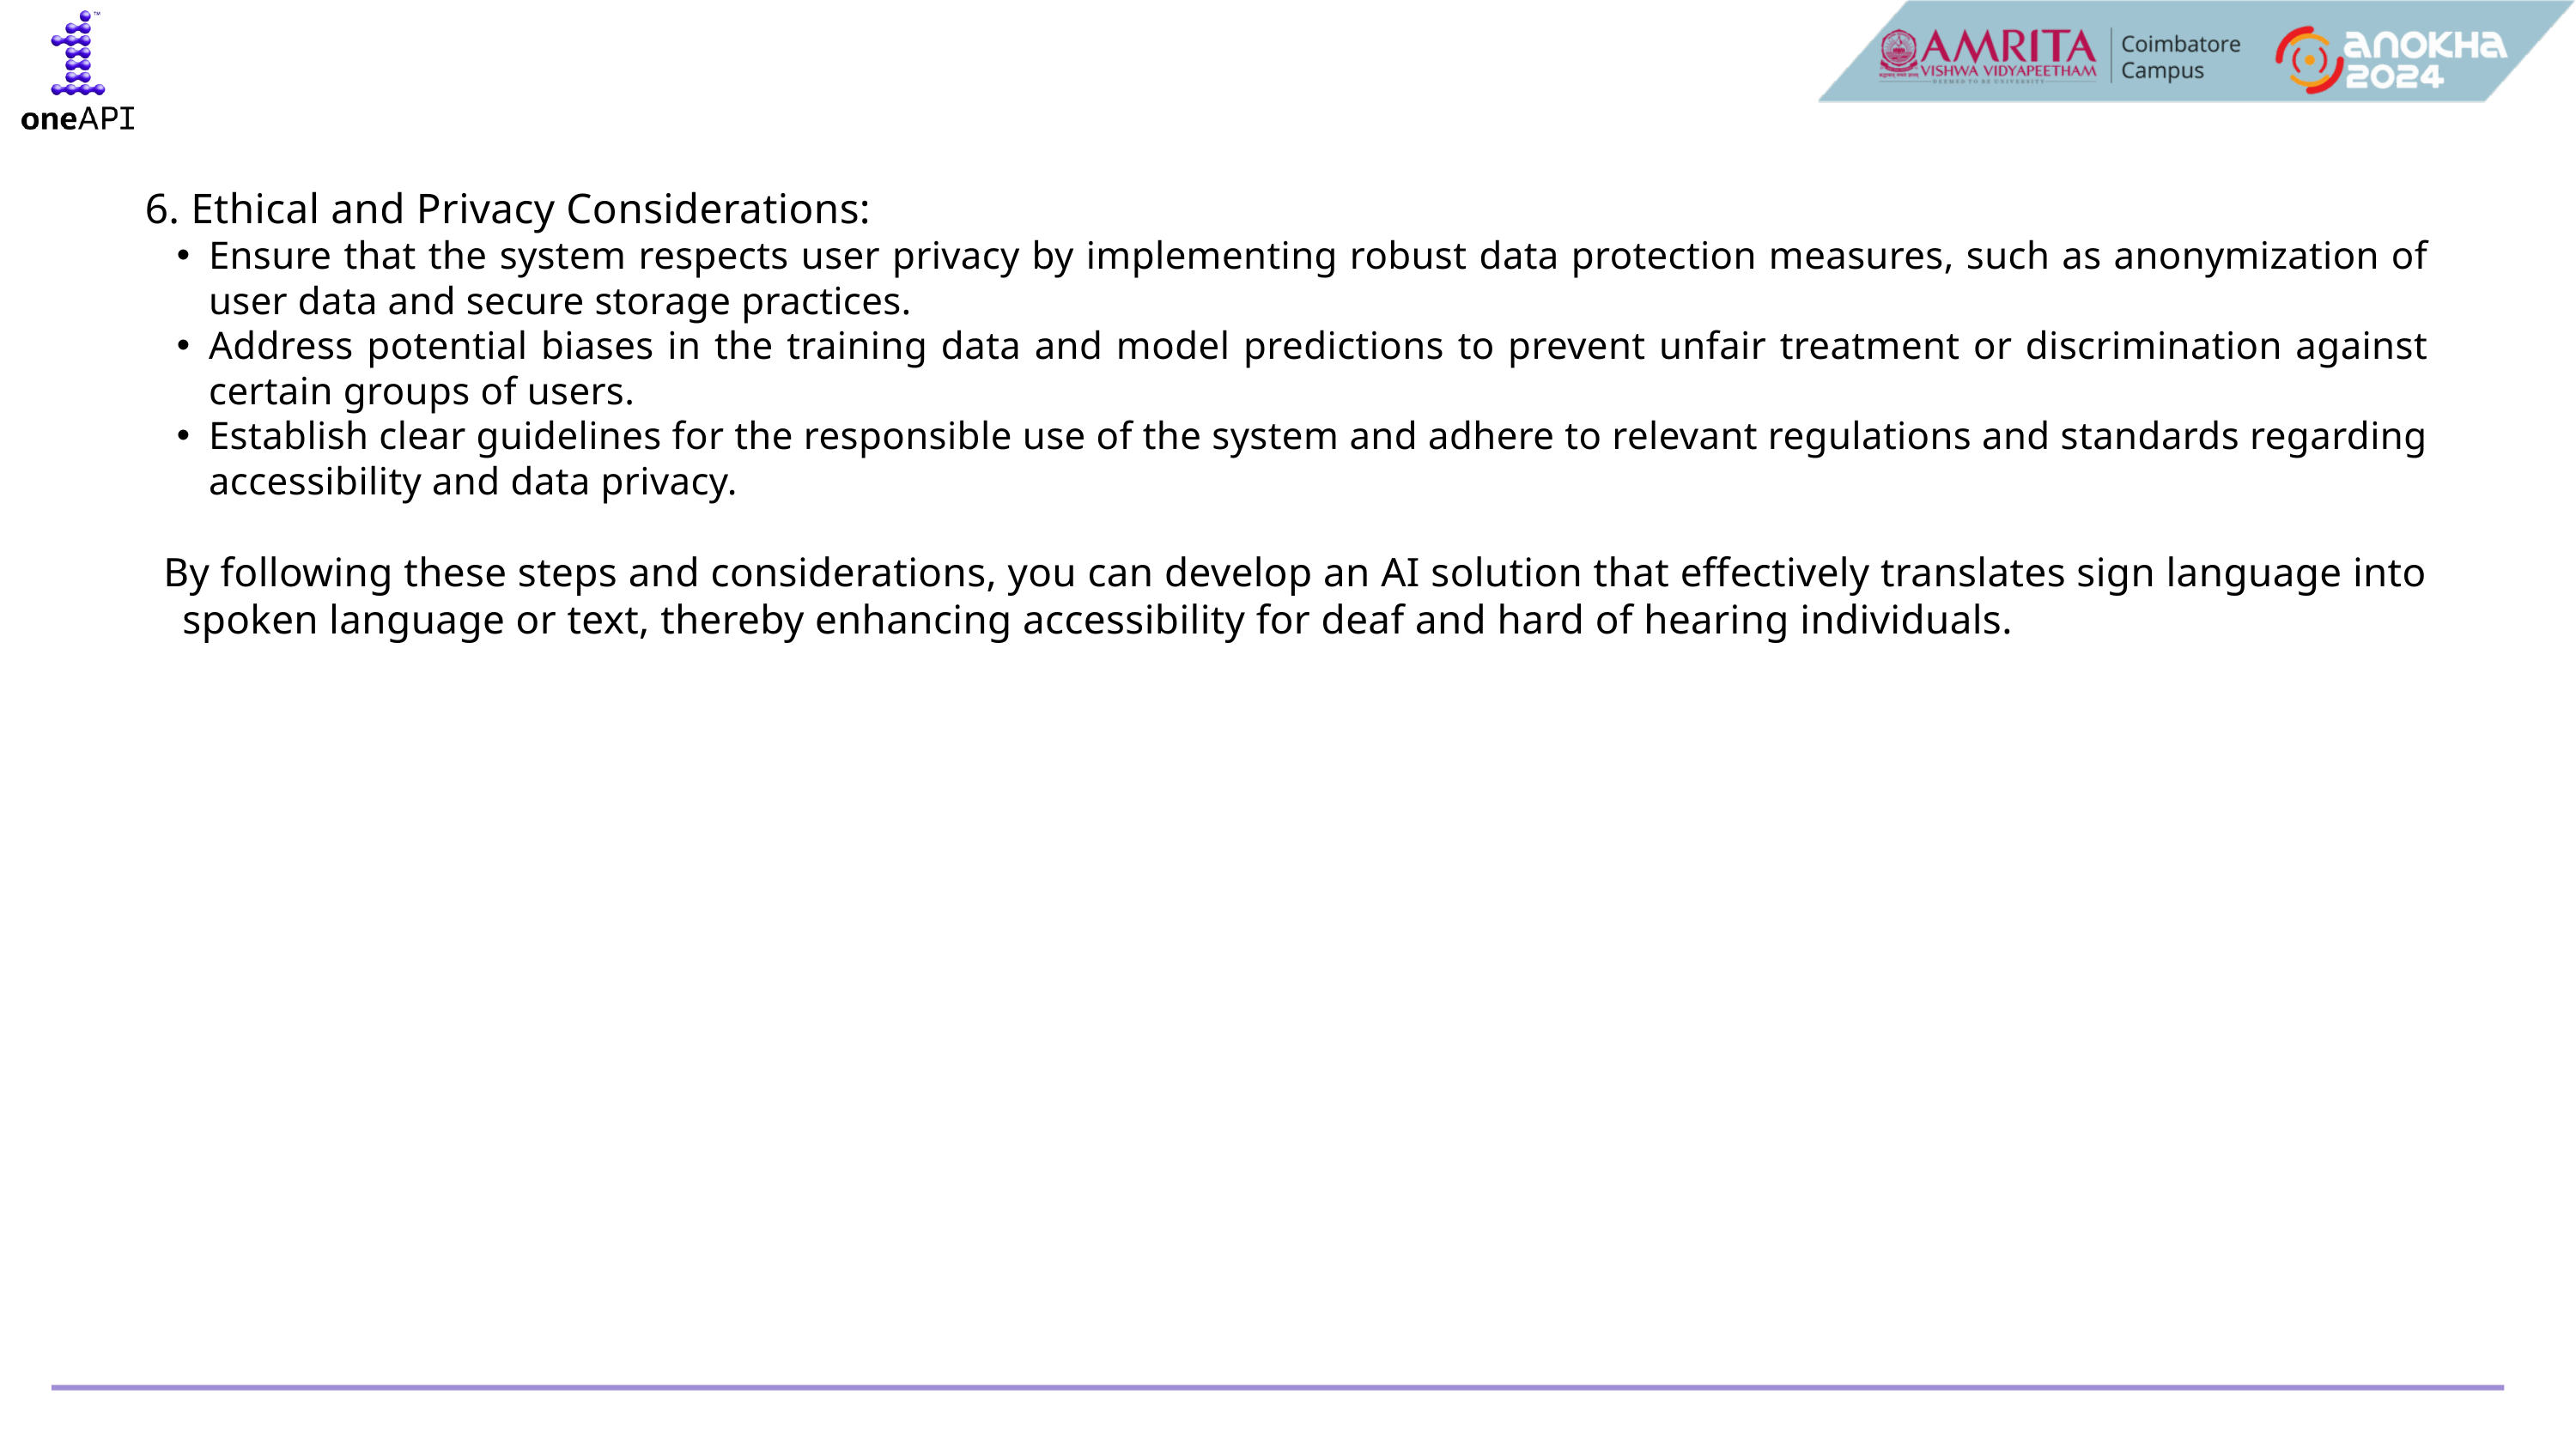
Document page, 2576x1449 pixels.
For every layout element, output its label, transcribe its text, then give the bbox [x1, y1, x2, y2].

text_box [1873, 17, 2250, 93]
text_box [21, 9, 135, 130]
text_box [1818, 0, 2576, 120]
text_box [48, 1385, 2507, 1391]
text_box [2267, 21, 2517, 100]
text_box 6. Ethical and Privacy Considerations: Ensure that the system respects user privacy by implementing robust data protection measures, such as anonymization of user data and secure storage practices. Address potential biases in the training data and model predictions to prevent unfair treatment or discrimination against certain groups of users. Establish clear guidelines for the responsible use of the system and adhere to relevant regulations and standards regarding accessibility and data privacy. By following these steps and considerations, you can develop an AI solution that effectively translates sign language into spoken language or text, thereby enhancing accessibility for deaf and hard of hearing individuals. [144, 182, 2432, 689]
